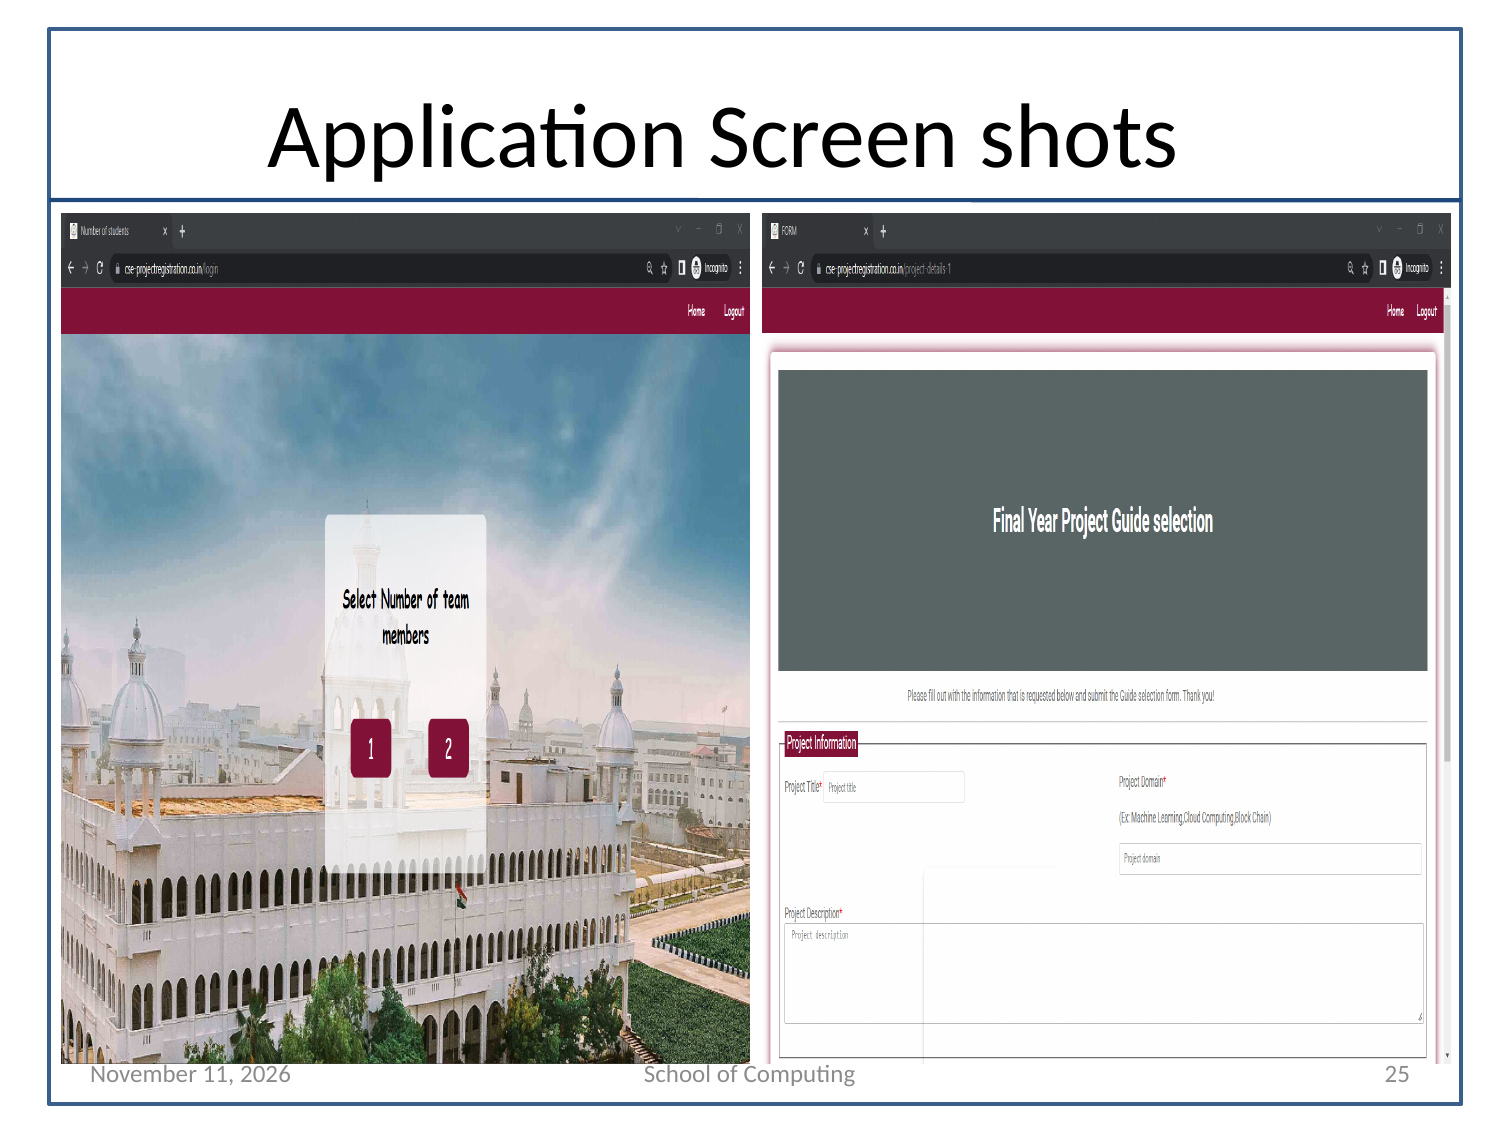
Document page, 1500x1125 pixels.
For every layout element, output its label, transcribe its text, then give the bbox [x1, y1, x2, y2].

title Application Screen shots [49, 37, 1399, 225]
slide_number 25 [1074, 1072, 1425, 1103]
picture [60, 212, 751, 1065]
picture [761, 212, 1452, 1065]
footer School of Computing [512, 1042, 988, 1103]
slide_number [75, 1072, 425, 1103]
